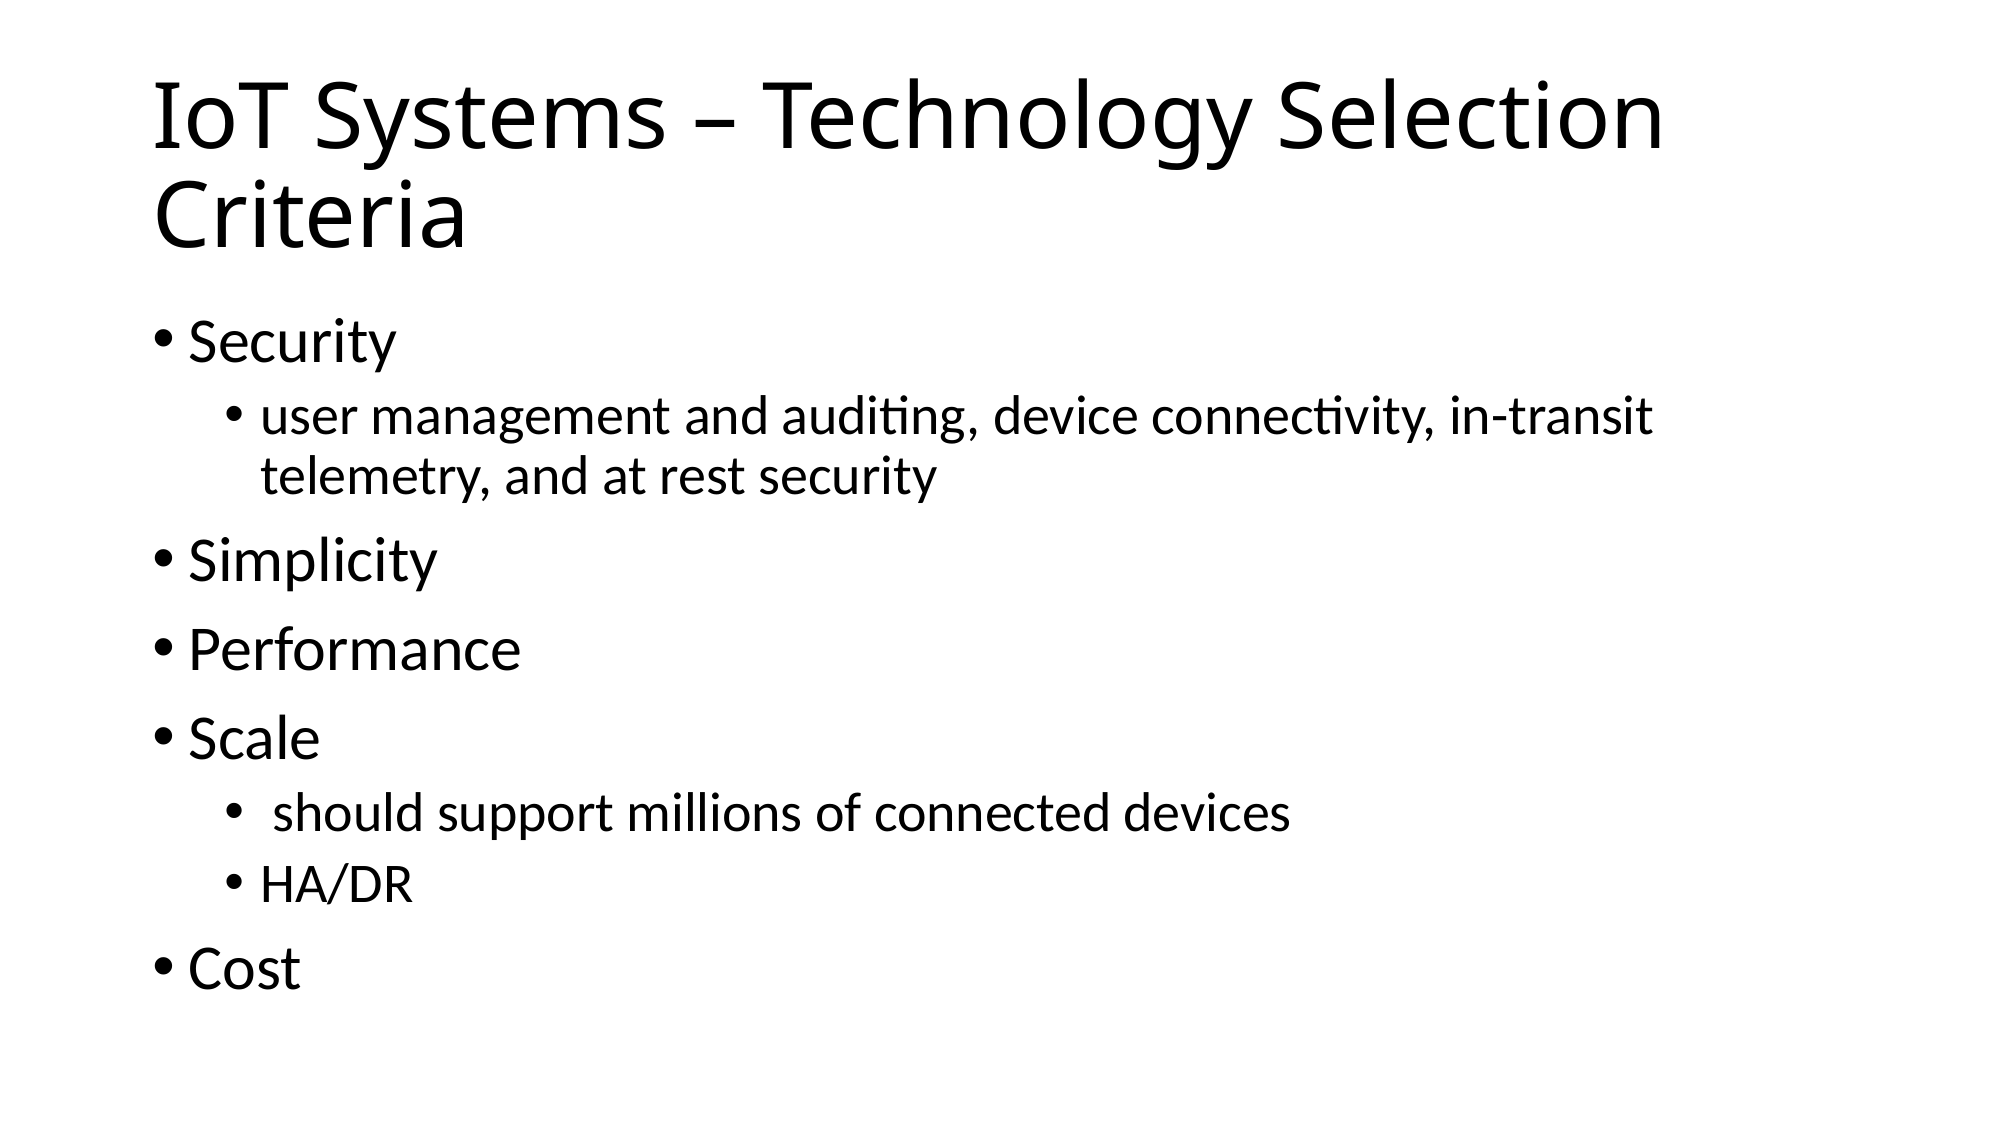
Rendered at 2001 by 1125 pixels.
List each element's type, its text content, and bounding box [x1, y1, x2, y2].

title IoT Systems – Technology Selection Criteria [137, 59, 1863, 278]
list Security user management and auditing, device connectivity, in-transit telemetry, and at rest security Simplicity Performance Scale should support millions of connected devices HA/DR Cost [137, 299, 1863, 1014]
